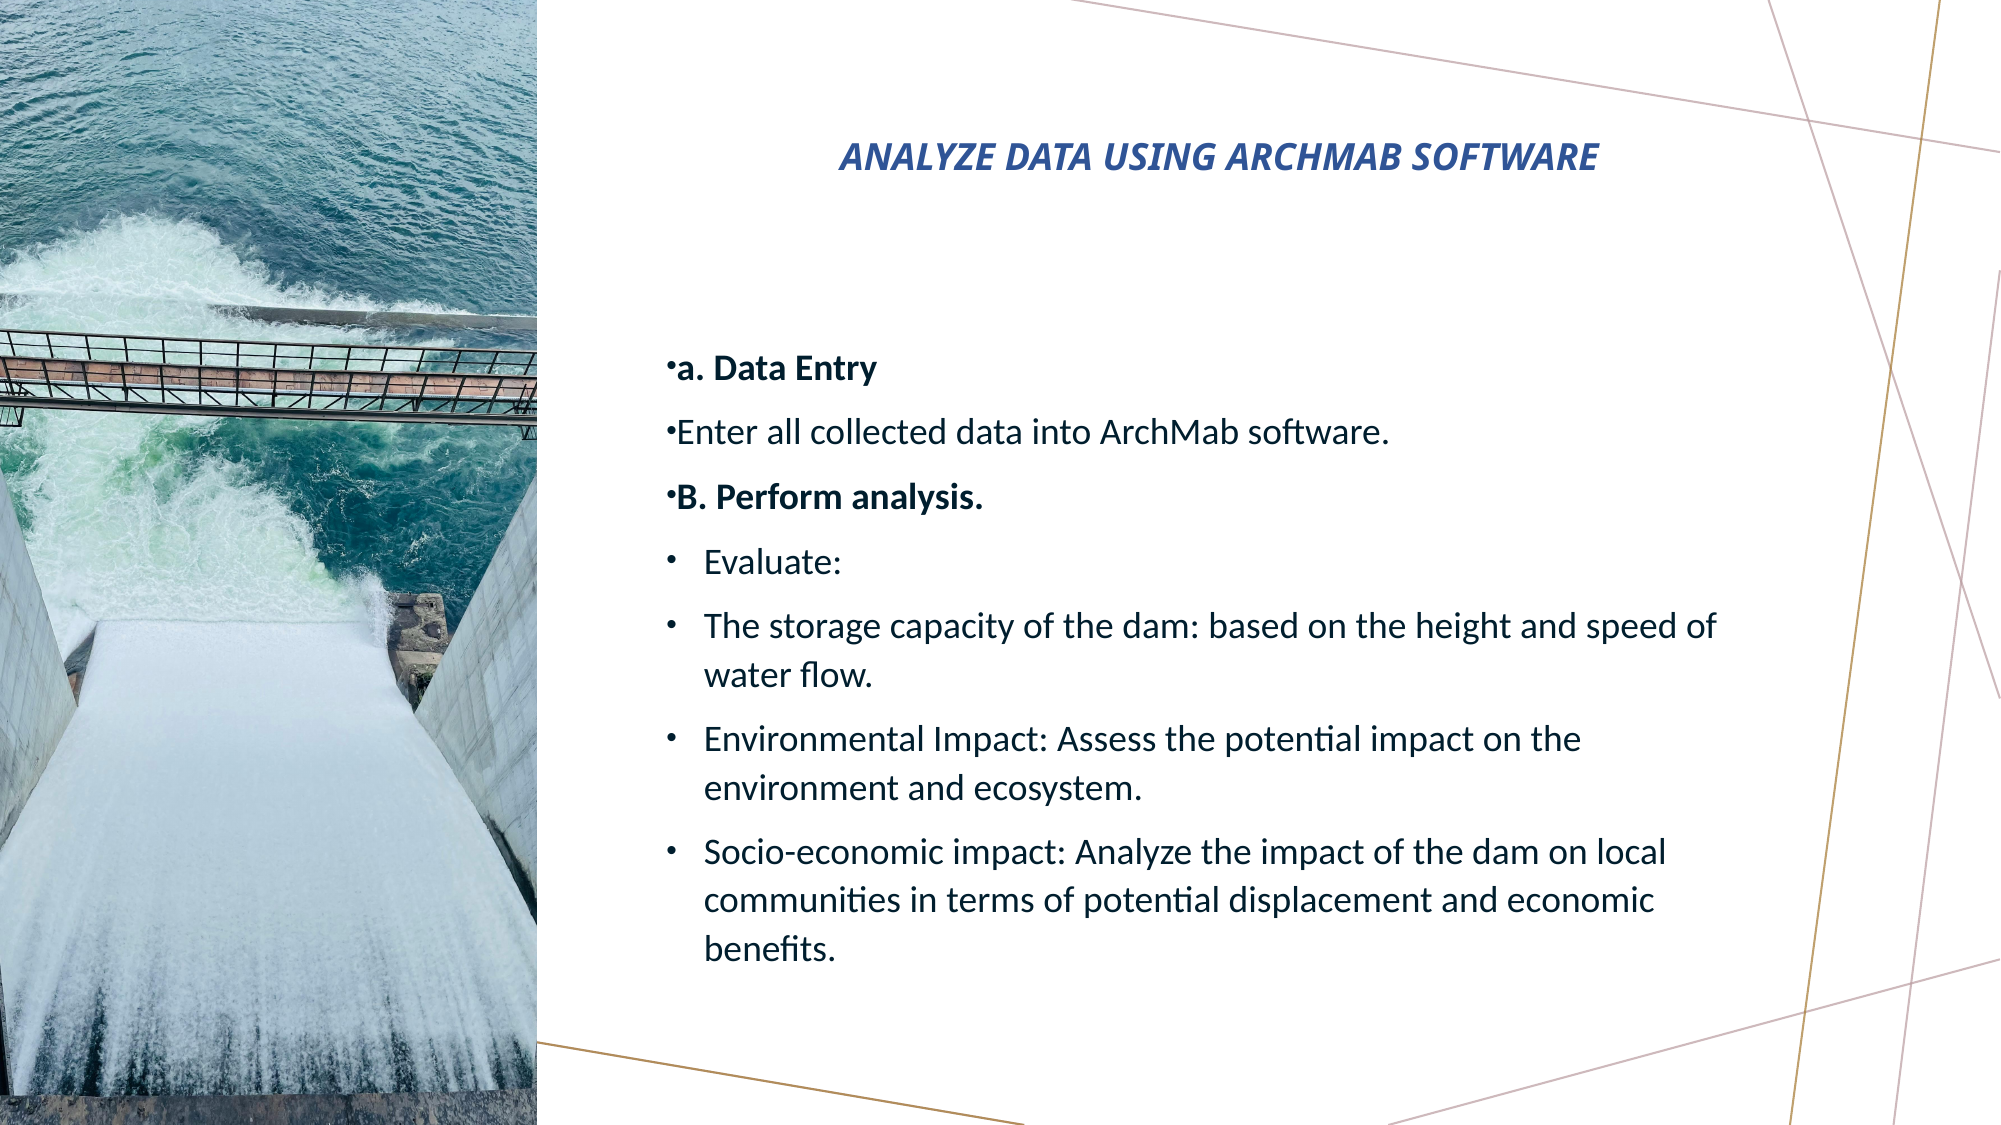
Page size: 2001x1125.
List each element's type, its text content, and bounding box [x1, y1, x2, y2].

title Analyze data using ArchMab software [651, 30, 1789, 278]
picture [0, 0, 537, 1125]
list a. Data Entry Enter all collected data into ArchMab software. B. Perform analysis. Evaluate: The storage capacity of the dam: based on the height and speed of water flow. Environmental Impact: Assess the potential impact on the environment and ecosystem. Socio-economic impact: Analyze the impact of the dam on local communities in terms of potential displacement and economic benefits. [651, 331, 1790, 1037]
